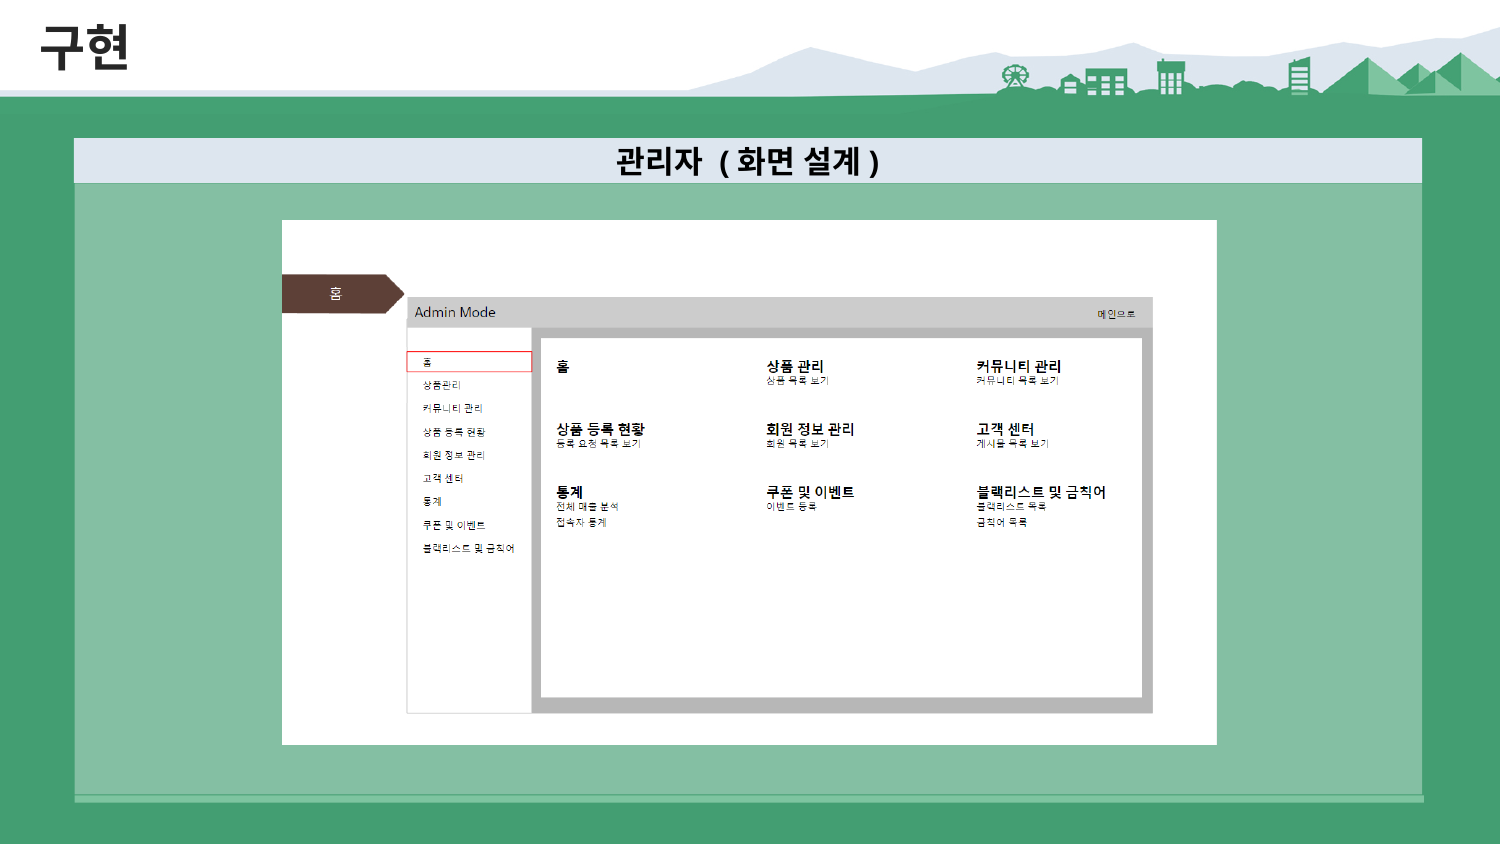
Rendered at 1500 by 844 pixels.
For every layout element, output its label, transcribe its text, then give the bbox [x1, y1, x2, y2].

list 구현 [26, 17, 1468, 96]
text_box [73, 138, 1424, 803]
picture [0, 0, 1500, 844]
